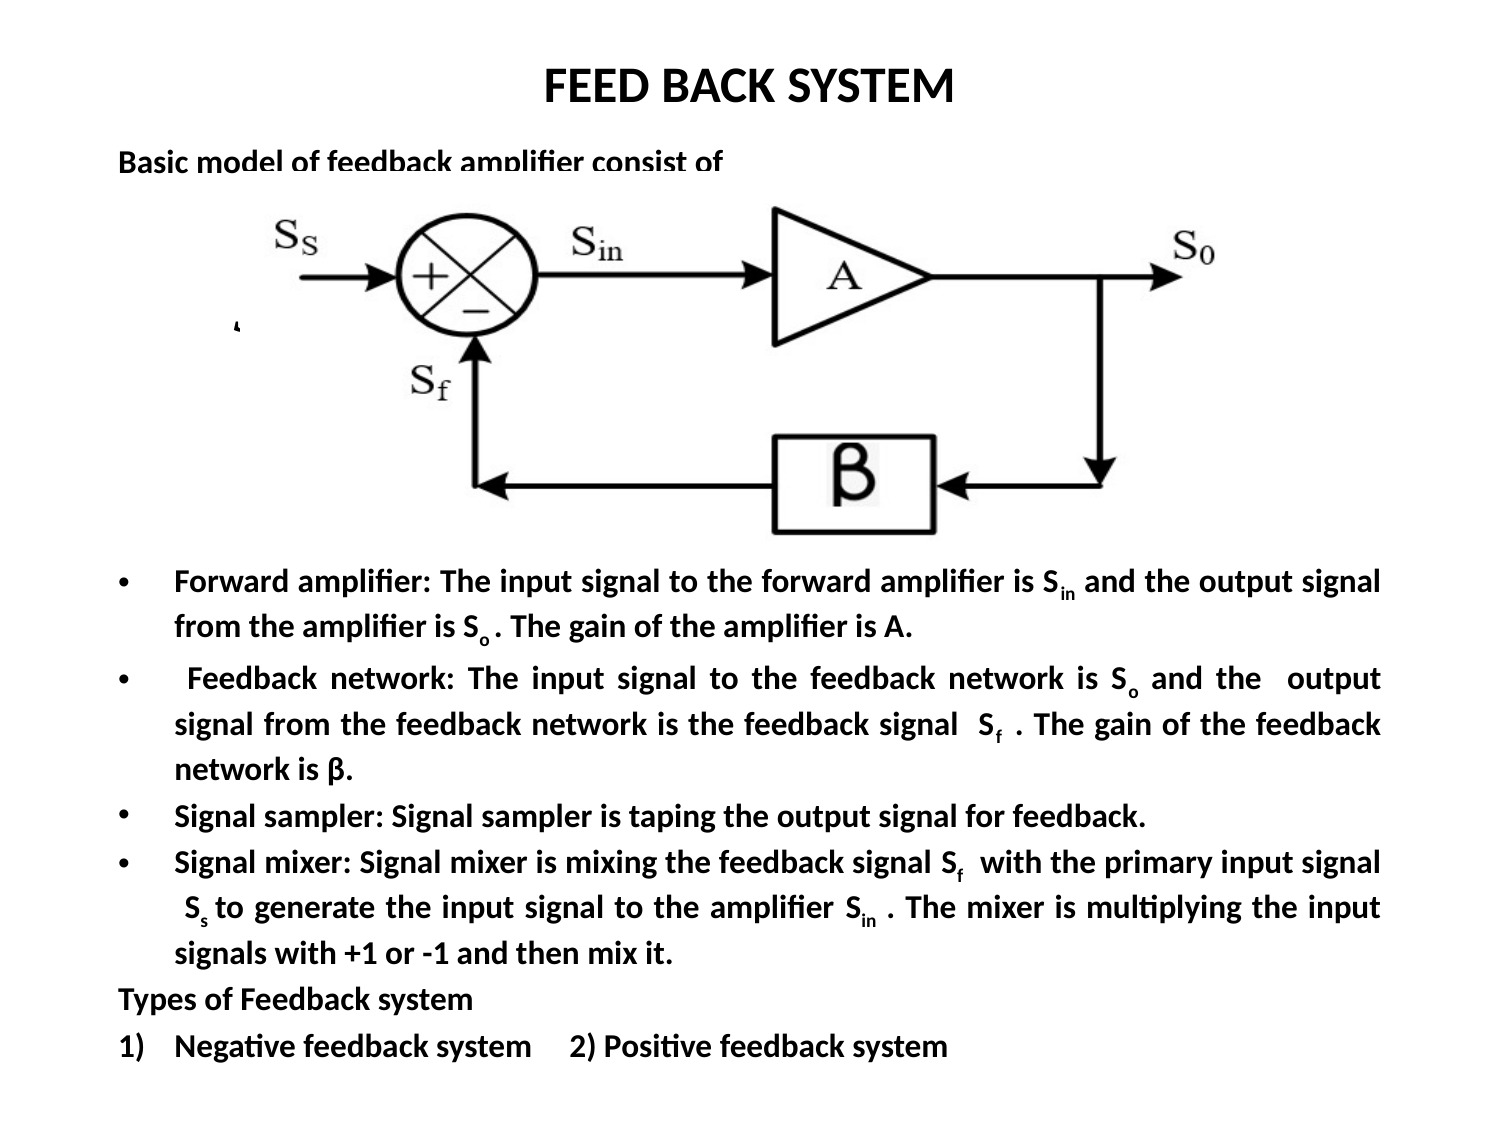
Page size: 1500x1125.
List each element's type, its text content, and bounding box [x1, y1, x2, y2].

list Basic model of feedback amplifier consist of Forward amplifier: The input signal to the forward amplifier is Sin and the output signal from the amplifier is So . The gain of the amplifier is A. Feedback network: The input signal to the feedback network is So and the output signal from the feedback network is the feedback signal Sf . The gain of the feedback network is β. Signal sampler: Signal sampler is taping the output signal for feedback. Signal mixer: Signal mixer is mixing the feedback signal Sf with the primary input signal Ss to generate the input signal to the amplifier Sin . The mixer is multiplying the input signals with +1 or -1 and then mix it. Types of Feedback system Negative feedback system 2) Positive feedback system [103, 132, 1397, 1097]
picture [212, 171, 1263, 558]
title FEED BACK SYSTEM [103, 43, 1397, 121]
